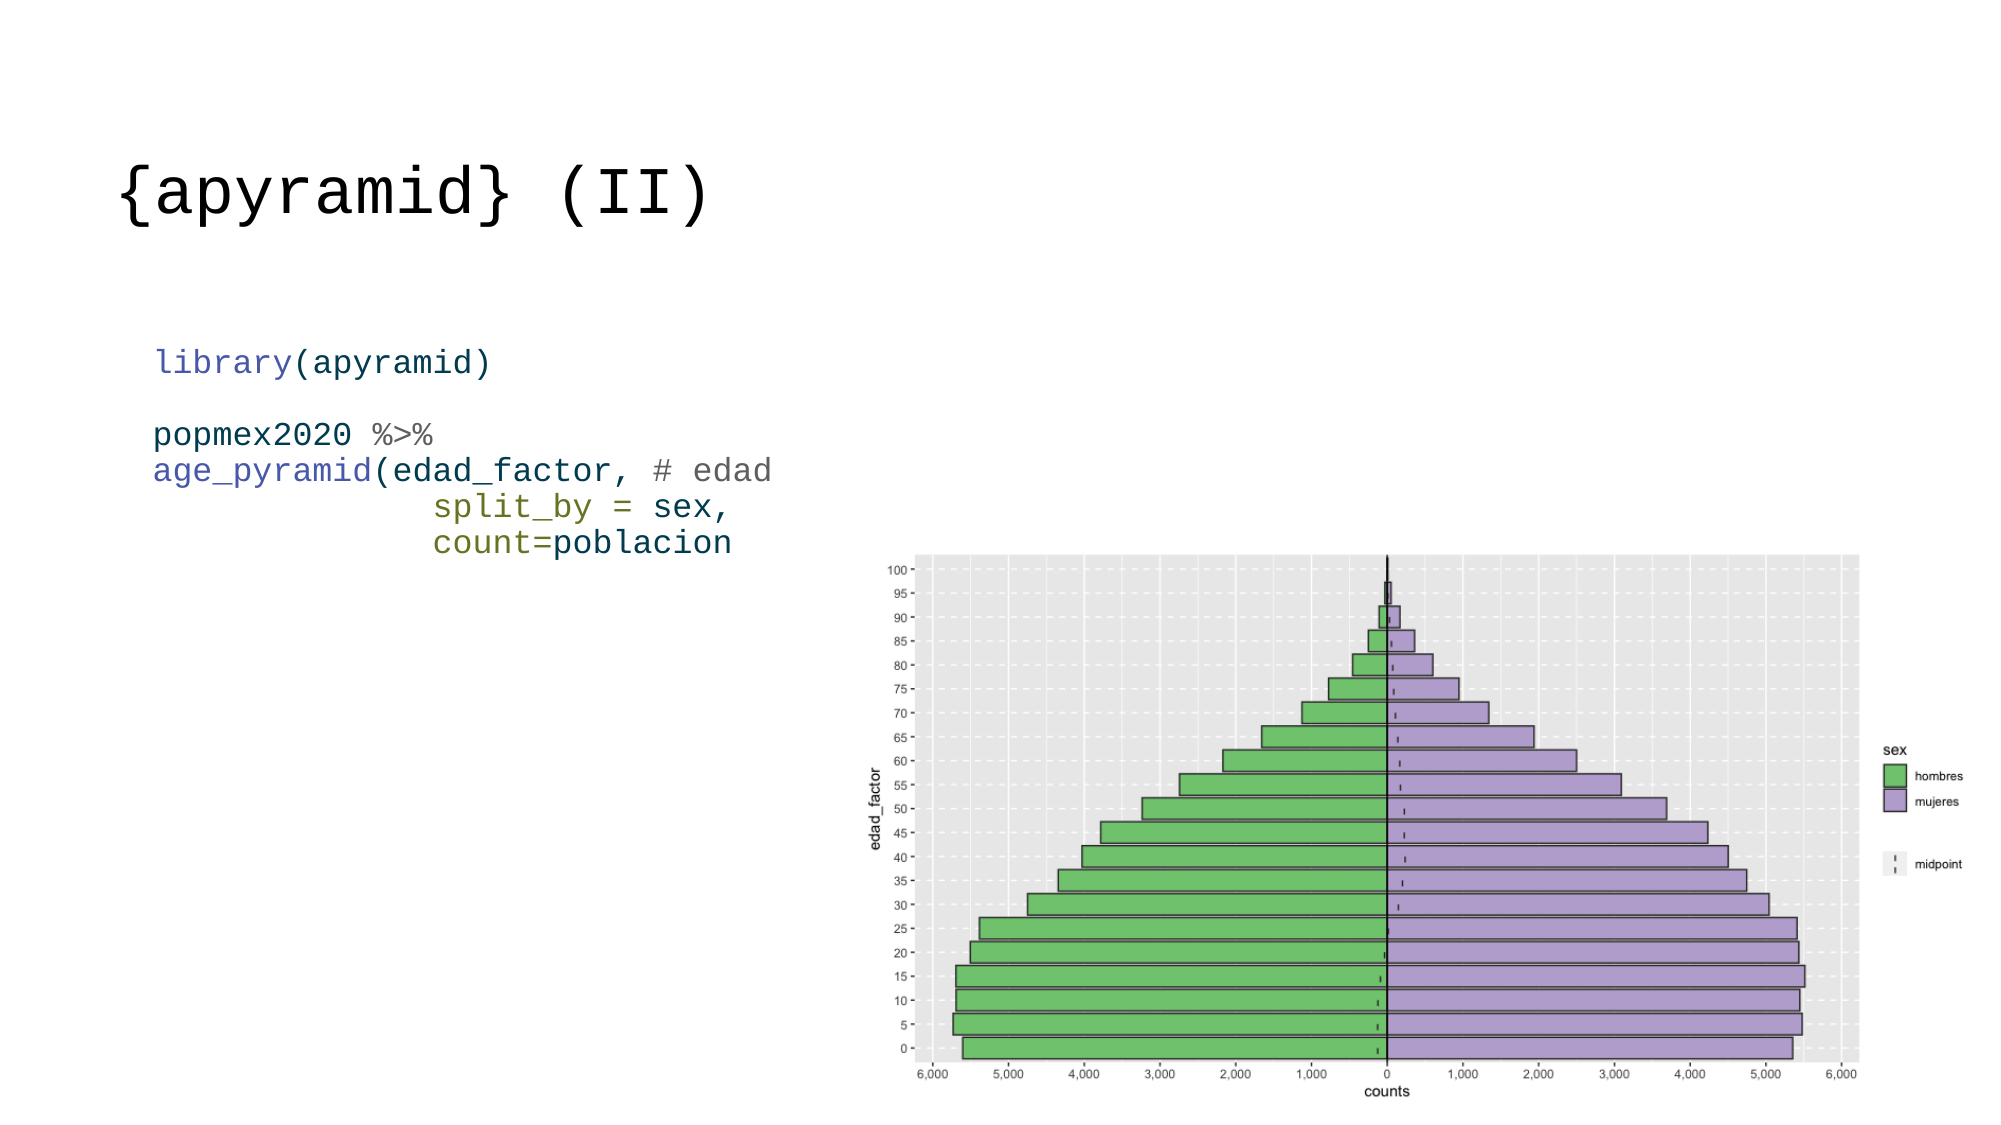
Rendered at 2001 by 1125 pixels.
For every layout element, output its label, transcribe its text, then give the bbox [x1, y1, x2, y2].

list library(apyramid) popmex2020 %>% age_pyramid(edad_factor, # edad split_by = sex, count=poblacion [137, 337, 1185, 963]
title {apyramid} (II) [99, 44, 758, 236]
picture [861, 547, 1979, 1107]
